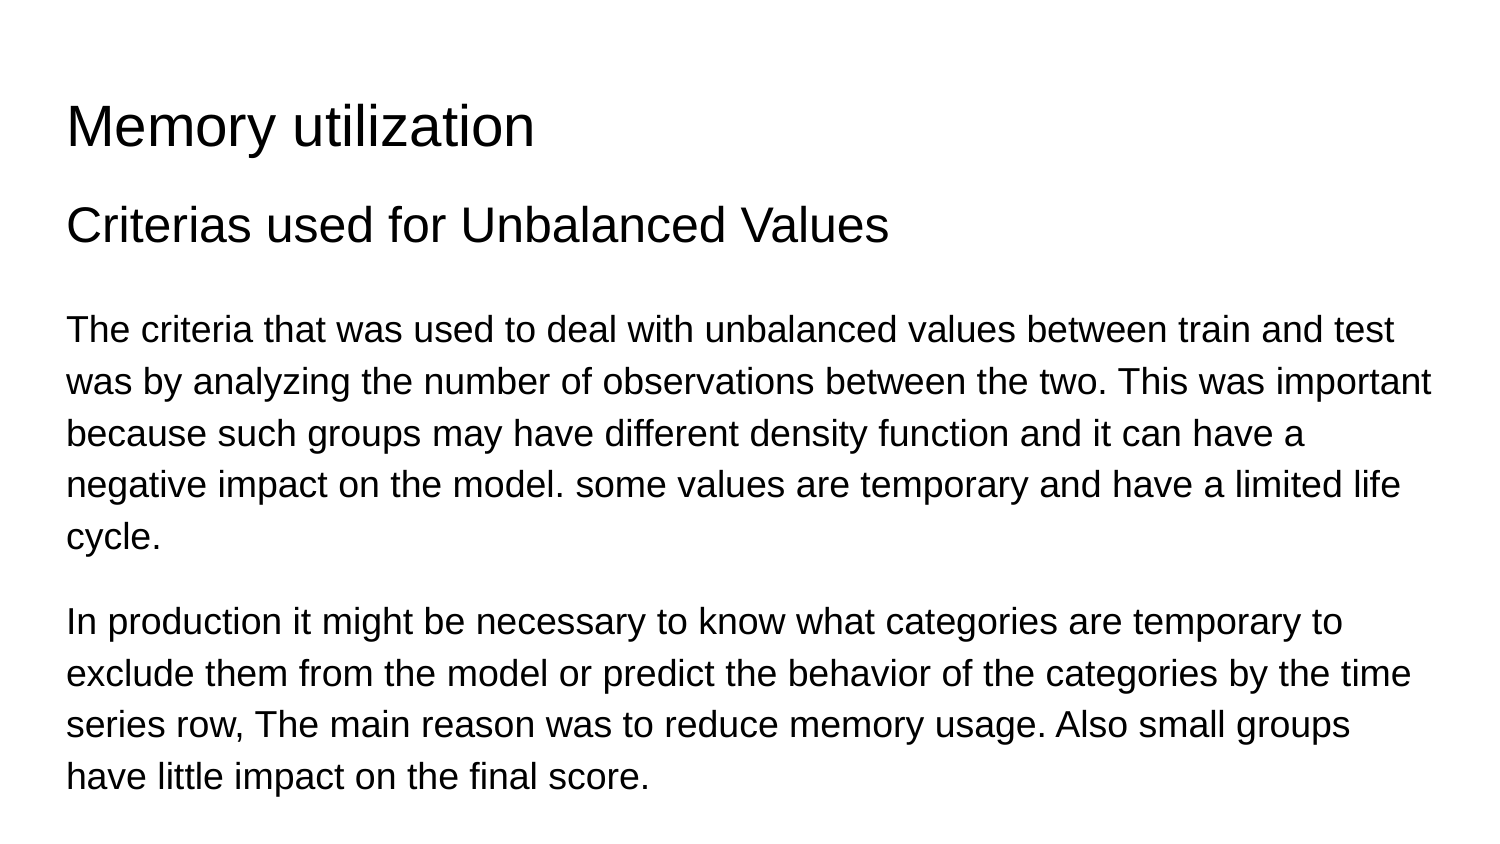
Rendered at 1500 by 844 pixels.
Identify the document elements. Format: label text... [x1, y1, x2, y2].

title Memory utilization Criterias used for Unbalanced Values [51, 72, 1449, 167]
list The criteria that was used to deal with unbalanced values between train and test was by analyzing the number of observations between the two. This was important because such groups may have different density function and it can have a negative impact on the model. some values are temporary and have a limited life cycle. In production it might be necessary to know what categories are temporary to exclude them from the model or predict the behavior of the categories by the time series row, The main reason was to reduce memory usage. Also small groups have little impact on the final score. [51, 283, 1449, 844]
